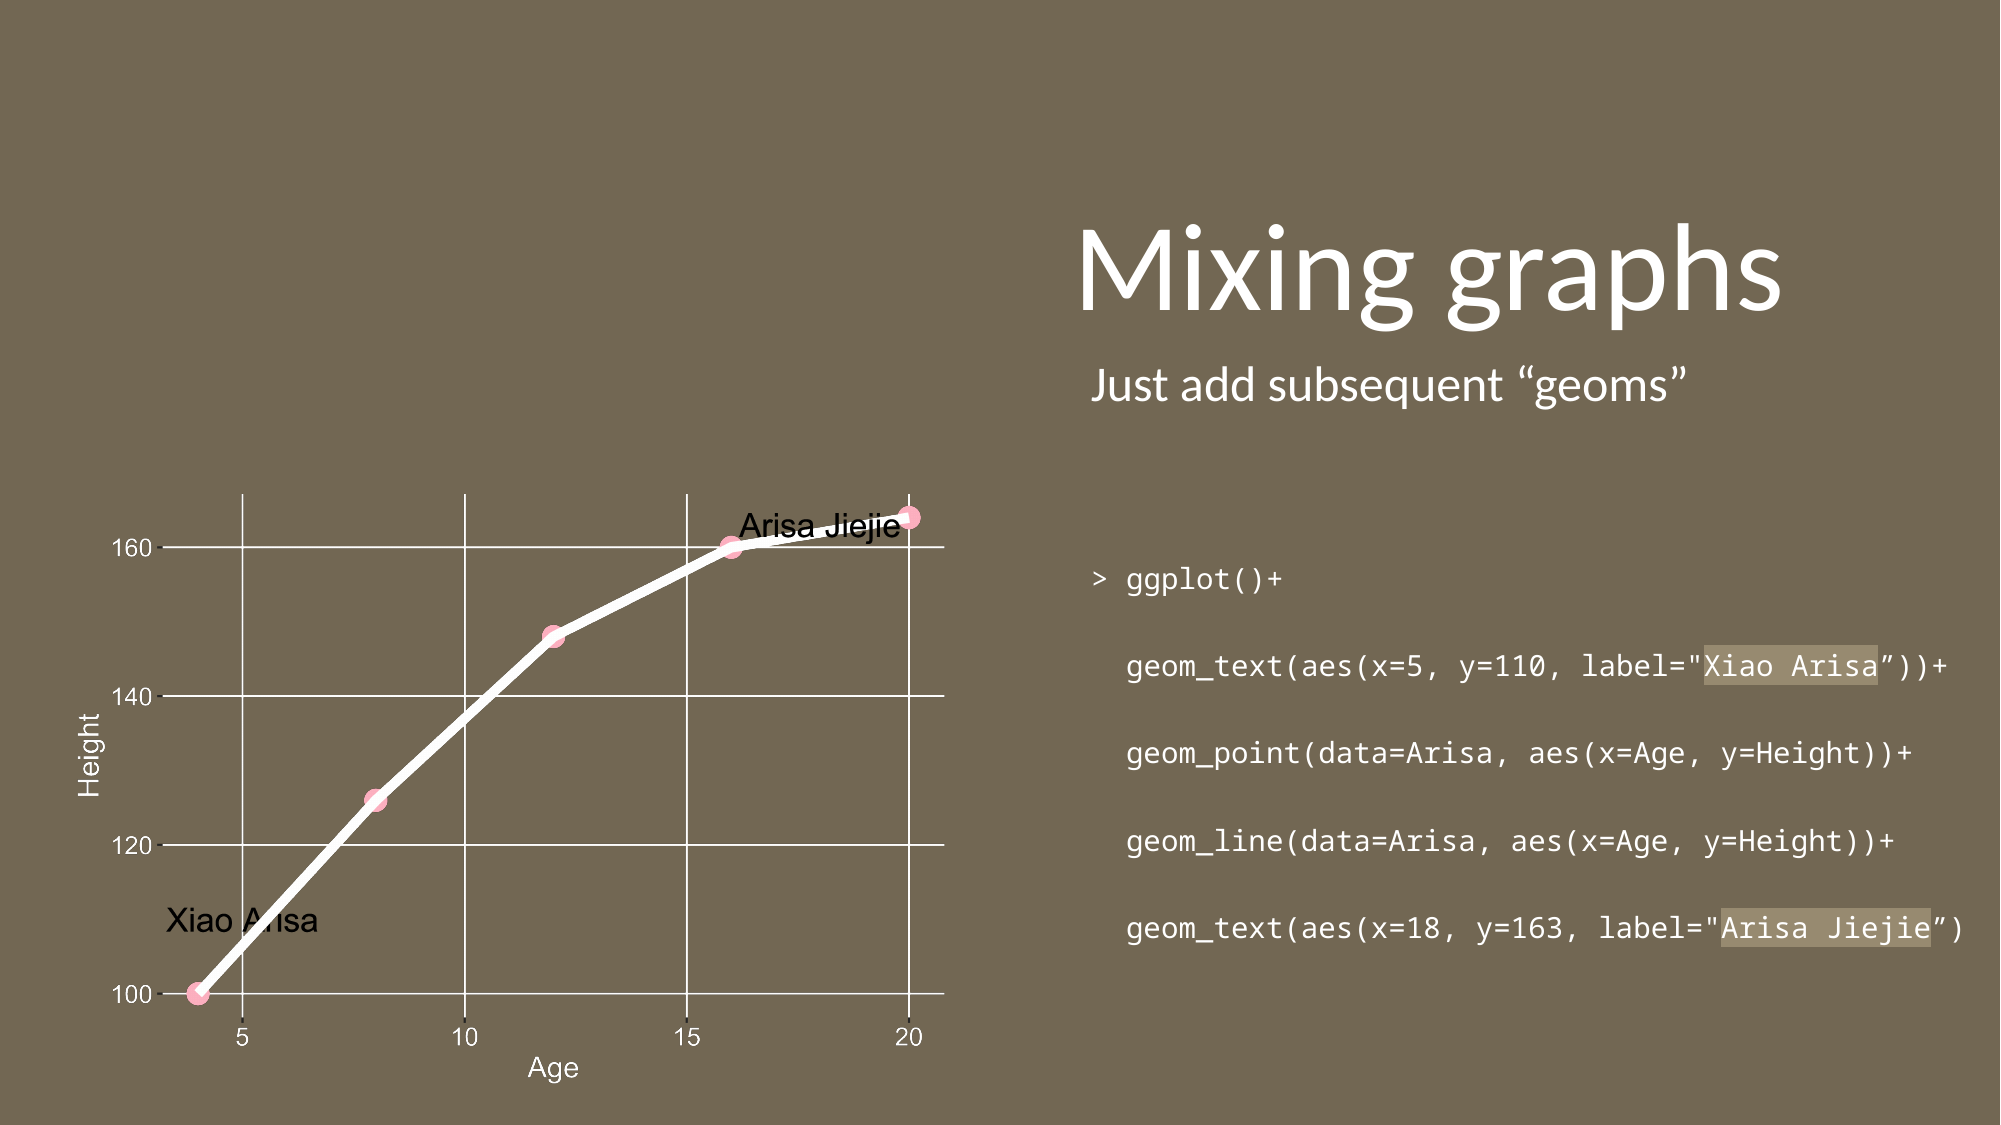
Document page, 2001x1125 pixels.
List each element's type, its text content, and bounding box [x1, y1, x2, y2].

text_box Just add subsequent “geoms” [1075, 344, 1704, 420]
text_box Mixing graphs [1058, 177, 1800, 343]
text_box > ggplot()+ geom_text(aes(x=5, y=110, label="Xiao Arisa”))+ geom_point(data=Arisa, aes(x=Age, y=Height))+ geom_line(data=Arisa, aes(x=Age, y=Height))+ geom_text(aes(x=18, y=163, label="Arisa Jiejie”) [1076, 500, 1981, 952]
picture [67, 483, 955, 1094]
